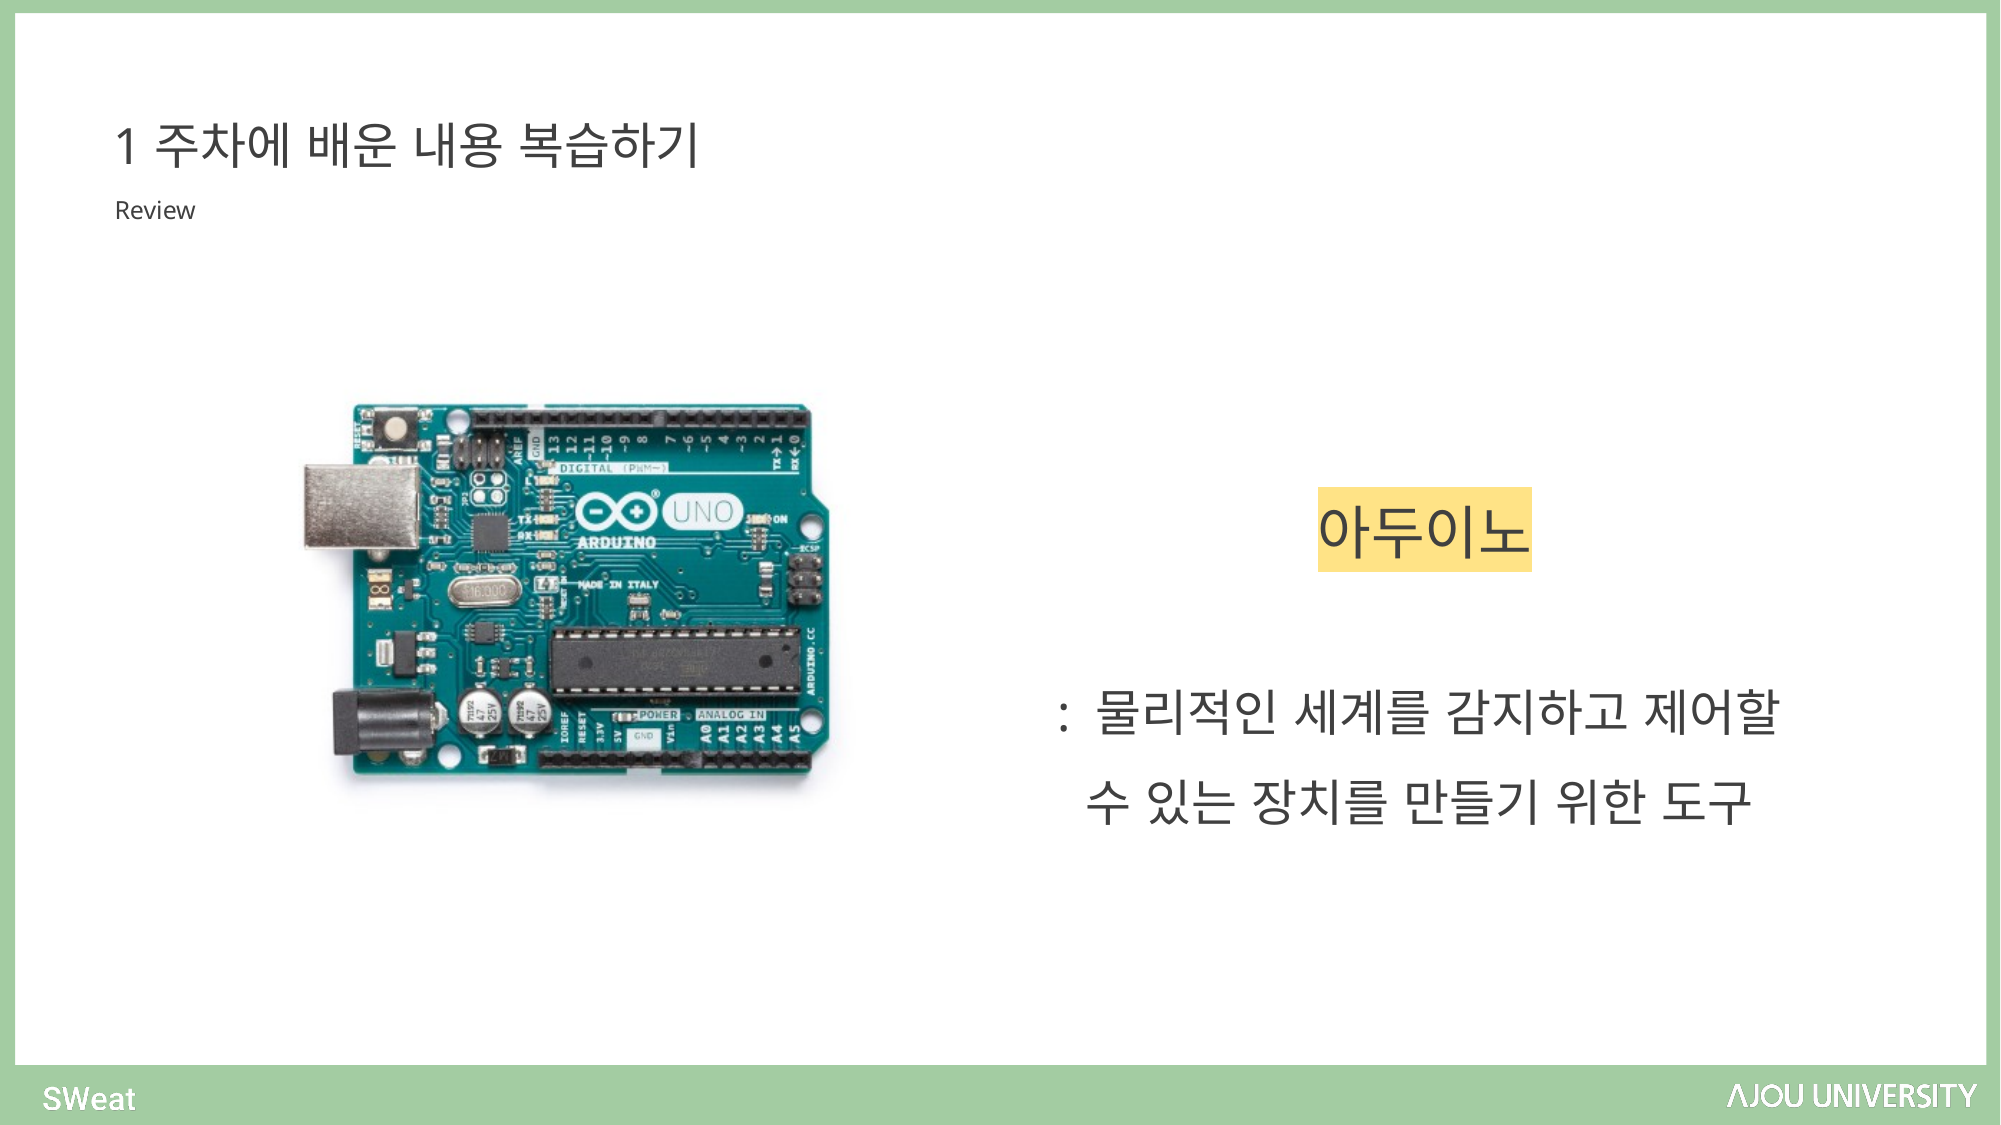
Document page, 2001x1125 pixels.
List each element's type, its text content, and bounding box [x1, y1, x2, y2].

text_box : 물리적인 세계를 감지하고 제어할 수 있는 장치를 만들기 위한 도구 [1013, 643, 1826, 839]
text_box Review [99, 187, 212, 233]
picture [1726, 1084, 1978, 1108]
text_box 1주차에 배운 내용 복습하기 [98, 107, 718, 183]
text_box 아두이노 [1302, 454, 1547, 574]
picture [230, 321, 947, 859]
picture [22, 1069, 156, 1125]
